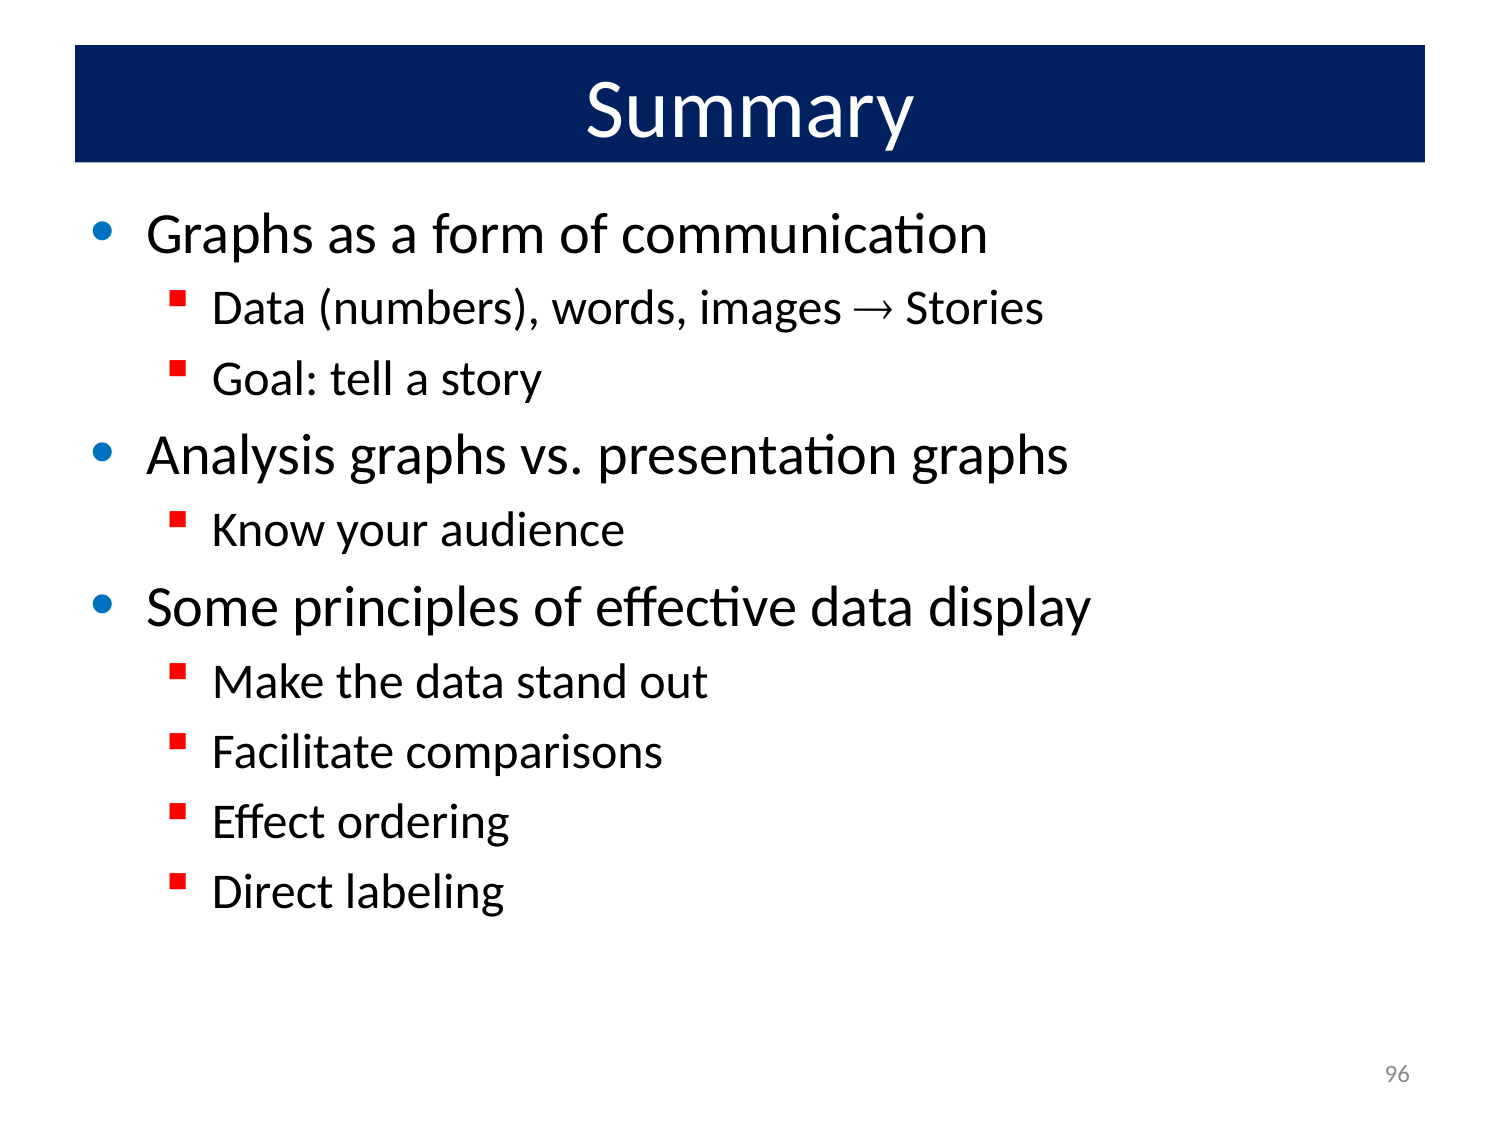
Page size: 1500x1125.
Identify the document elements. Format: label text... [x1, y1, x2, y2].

list Graphs as a form of communication Data (numbers), words, images  Stories Goal: tell a story Analysis graphs vs. presentation graphs Know your audience Some principles of effective data display Make the data stand out Facilitate comparisons Effect ordering Direct labeling [75, 187, 1425, 1025]
title Summary [75, 45, 1425, 163]
slide_number 96 [1074, 1042, 1425, 1103]
